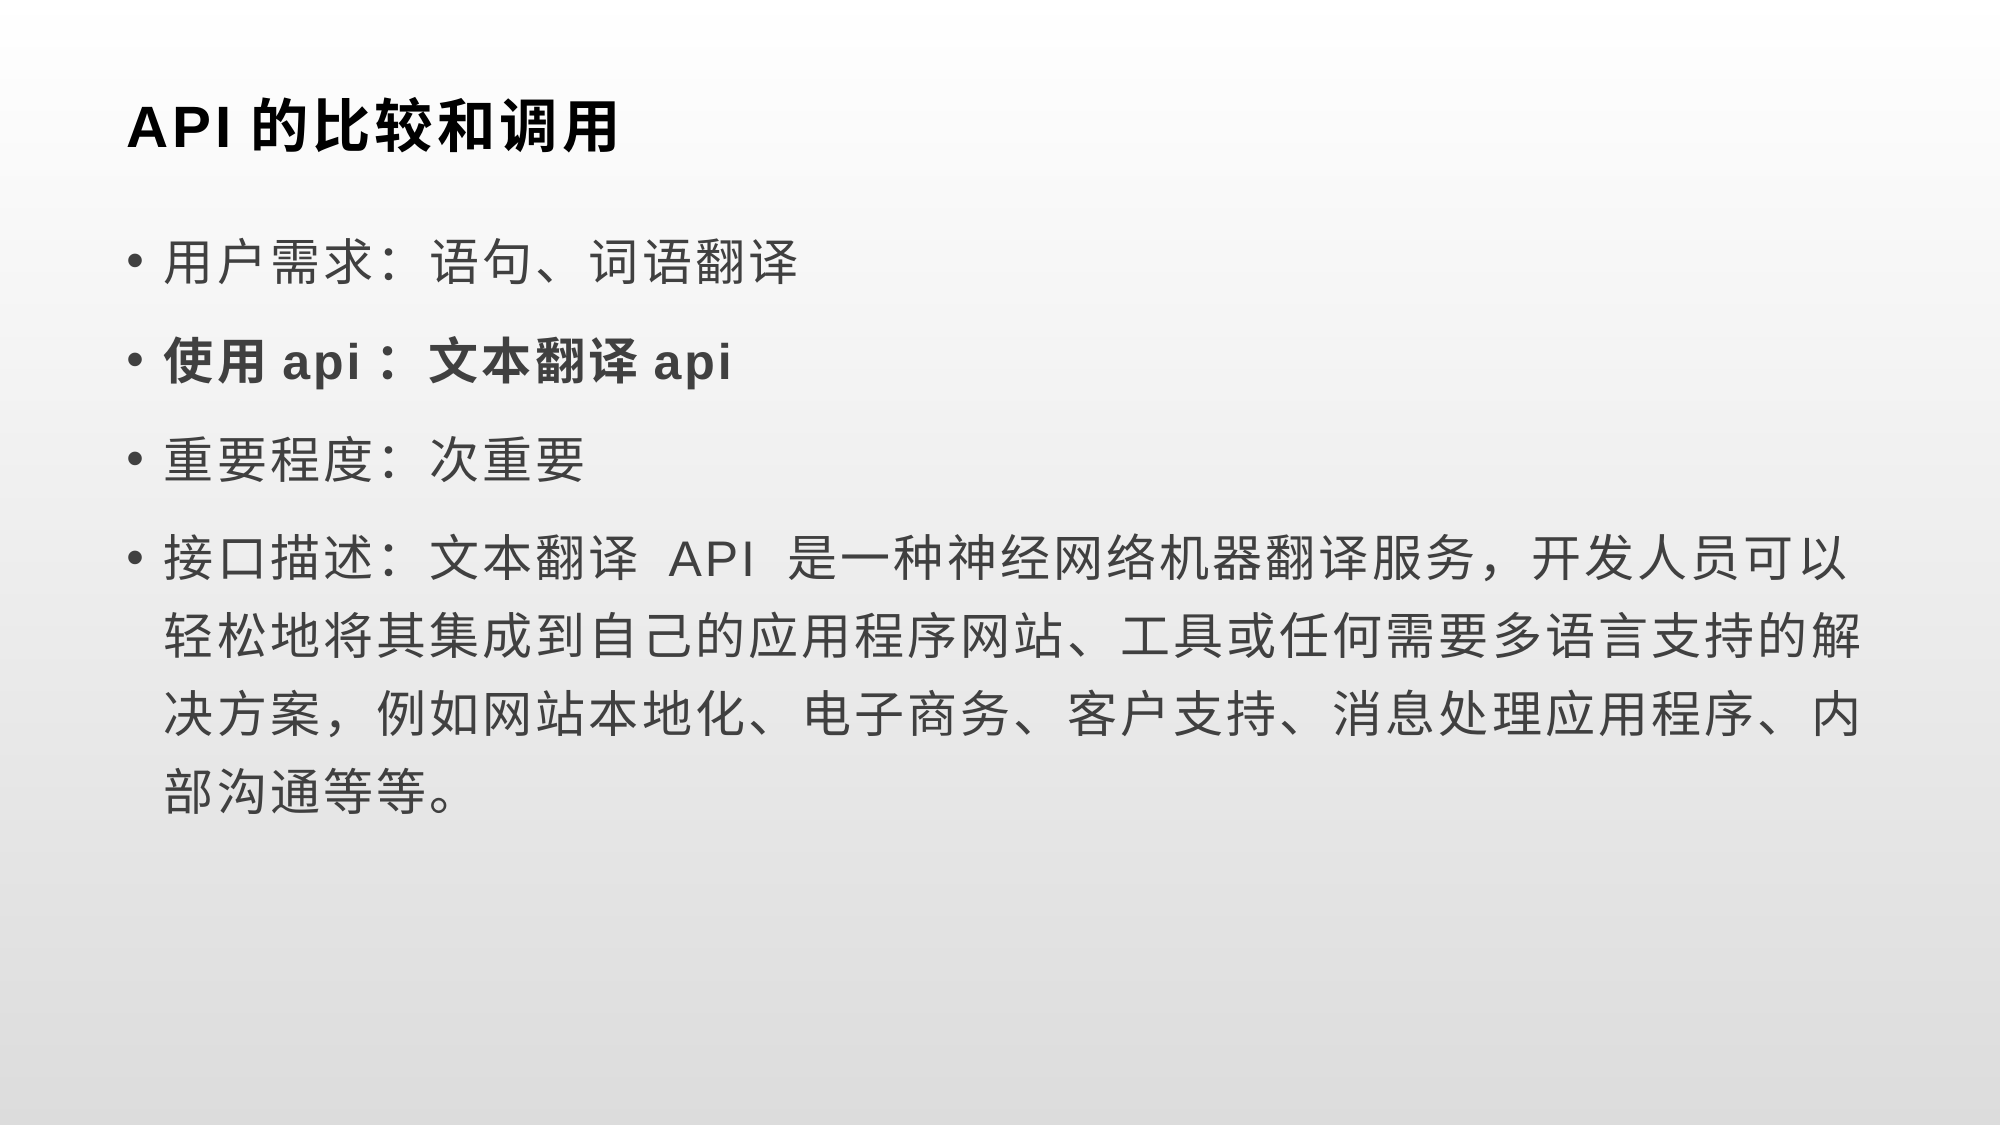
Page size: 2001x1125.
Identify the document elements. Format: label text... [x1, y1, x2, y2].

title API的比较和调用 [109, 70, 1891, 178]
list 用户需求：语句、词语翻译 使用api：文本翻译api 重要程度：次重要 接口描述：文本翻译 API 是一种神经网络机器翻译服务，开发人员可以轻松地将其集成到自己的应用程序网站、工具或任何需要多语言支持的解决方案，例如网站本地化、电子商务、客户支持、消息处理应用程序、内部沟通等等。 [109, 212, 1891, 1040]
